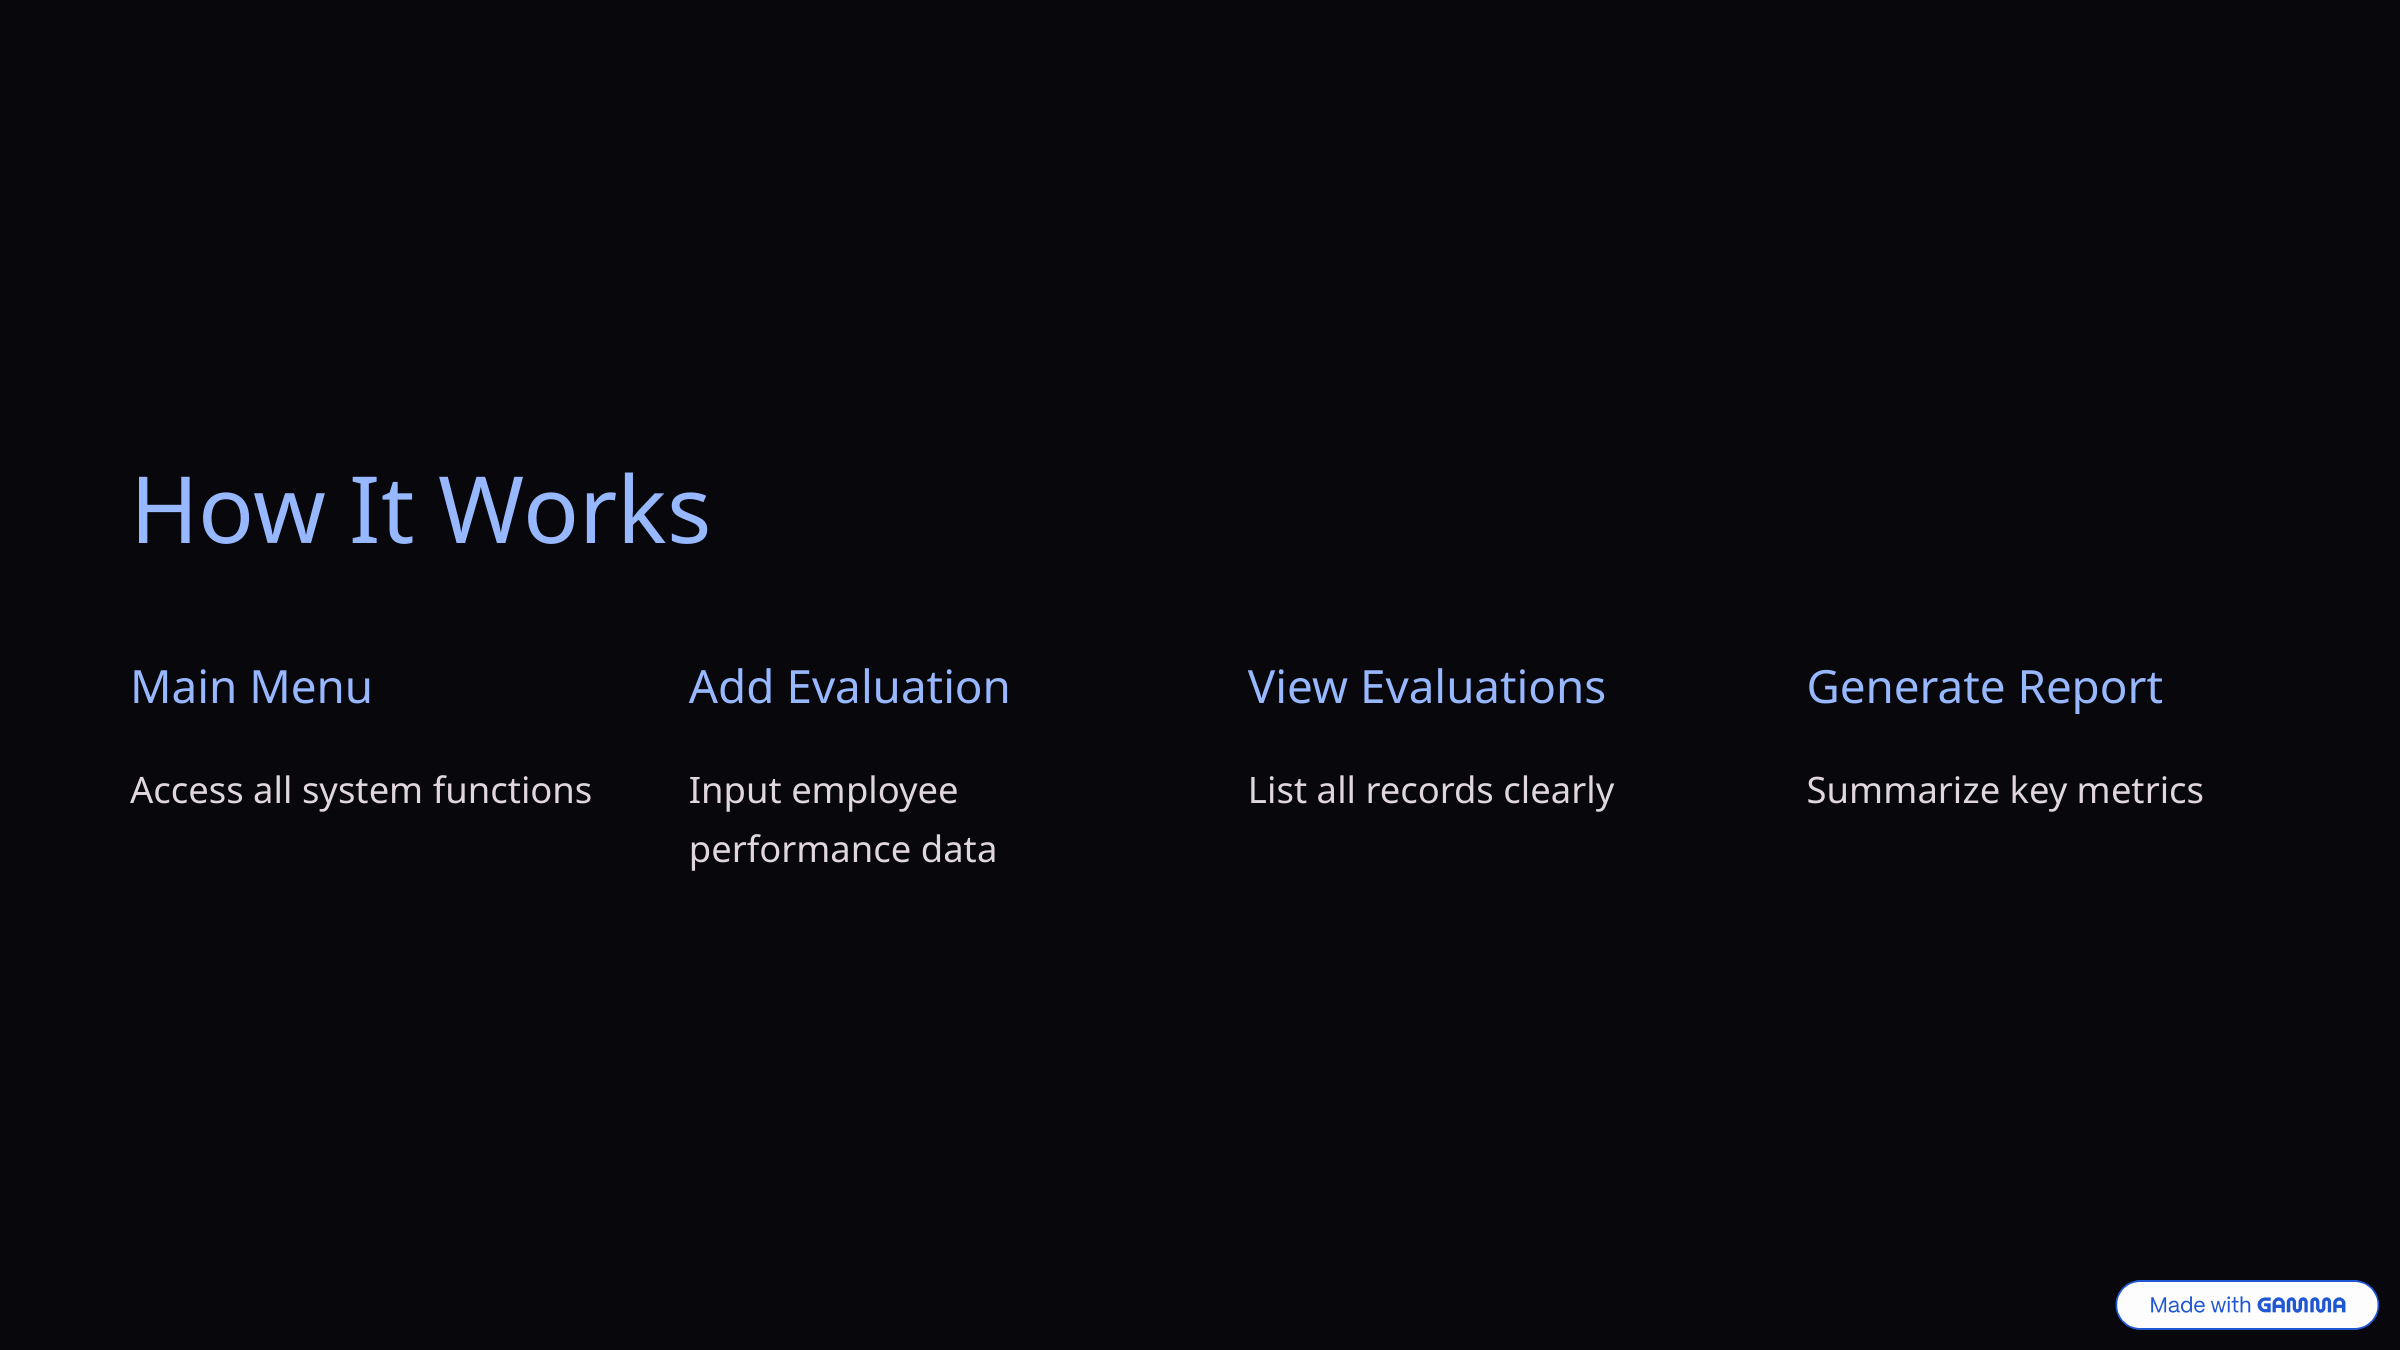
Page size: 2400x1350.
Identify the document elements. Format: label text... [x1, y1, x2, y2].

text_box View Evaluations [1247, 655, 1713, 714]
text_box List all records clearly [1247, 751, 1715, 811]
text_box Generate Report [1806, 655, 2272, 714]
text_box How It Works [130, 446, 1061, 563]
text_box Access all system functions [130, 751, 597, 811]
text_box Summarize key metrics [1806, 751, 2274, 811]
text_box Main Menu [130, 655, 596, 714]
picture [2106, 1271, 2389, 1339]
text_box Add Evaluation [688, 655, 1155, 714]
text_box Input employee performance data [688, 751, 1156, 871]
